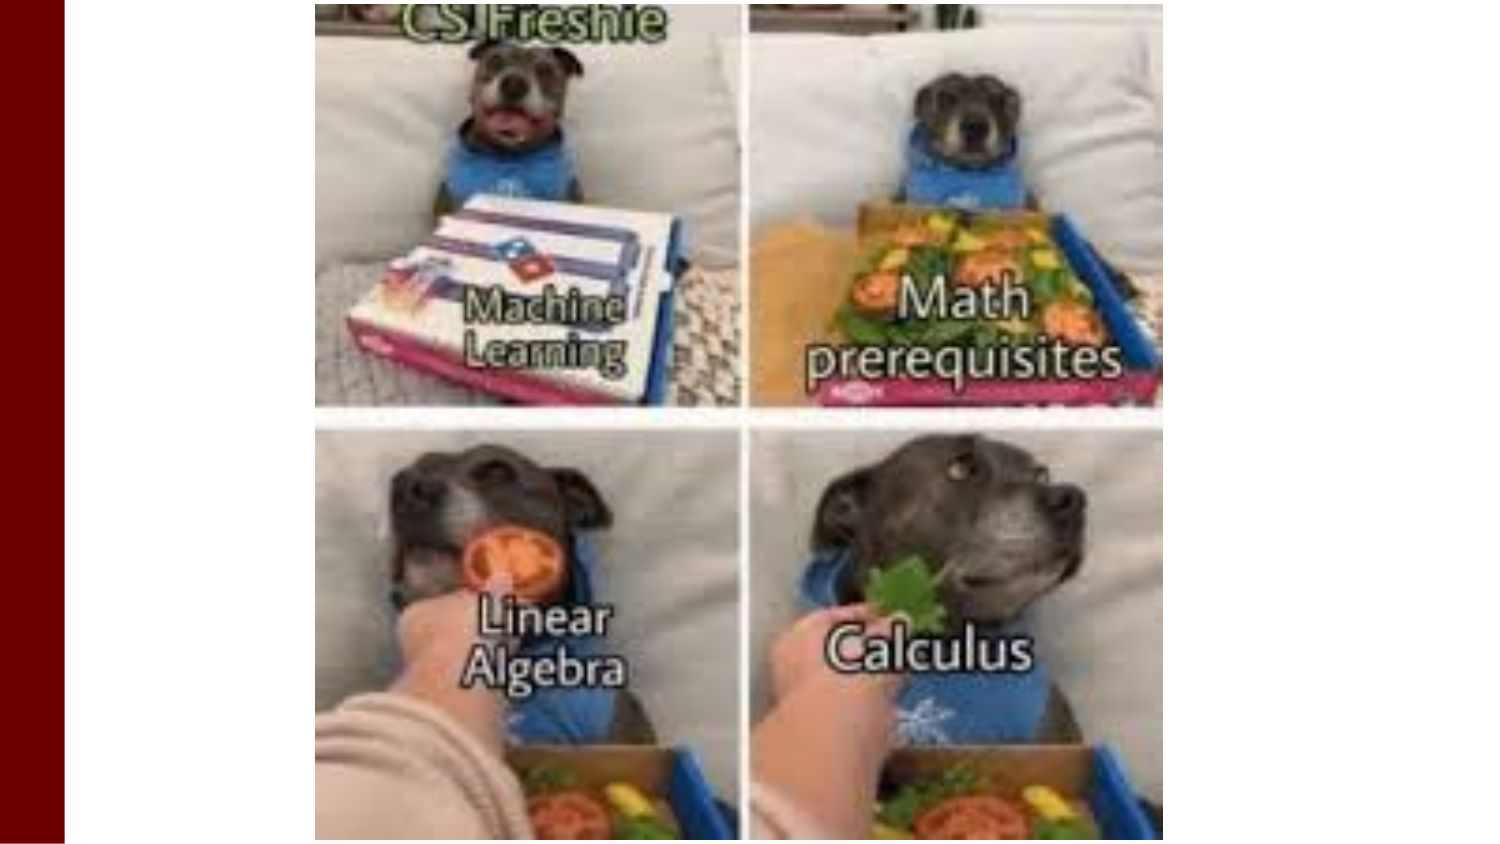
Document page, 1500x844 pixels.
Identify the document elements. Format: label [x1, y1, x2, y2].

picture [315, 4, 1163, 840]
text_box [0, 0, 65, 844]
